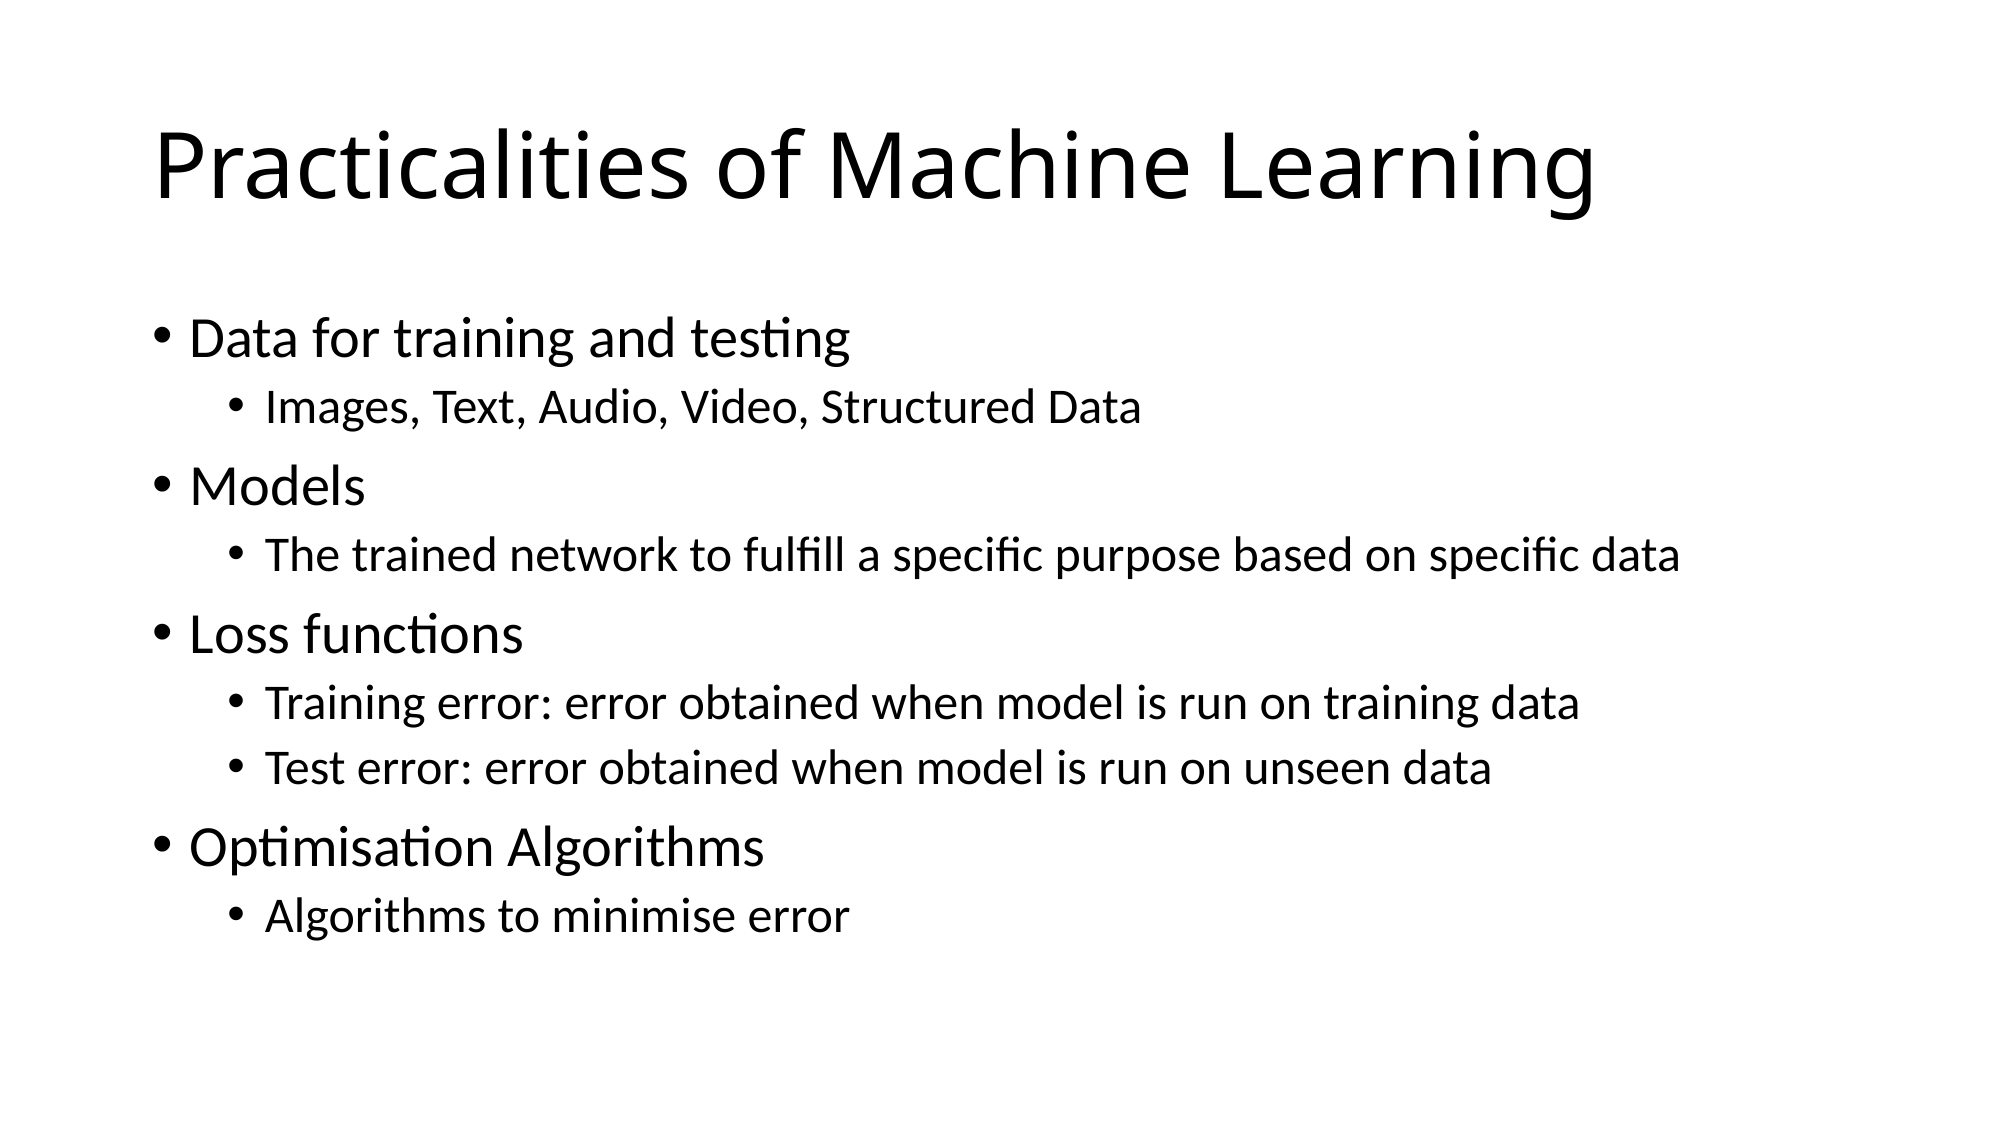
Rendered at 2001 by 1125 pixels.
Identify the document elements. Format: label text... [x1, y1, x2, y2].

list Data for training and testing Images, Text, Audio, Video, Structured Data Models The trained network to fulfill a specific purpose based on specific data Loss functions Training error: error obtained when model is run on training data Test error: error obtained when model is run on unseen data Optimisation Algorithms Algorithms to minimise error [137, 299, 1863, 1014]
title Practicalities of Machine Learning [137, 59, 1863, 278]
